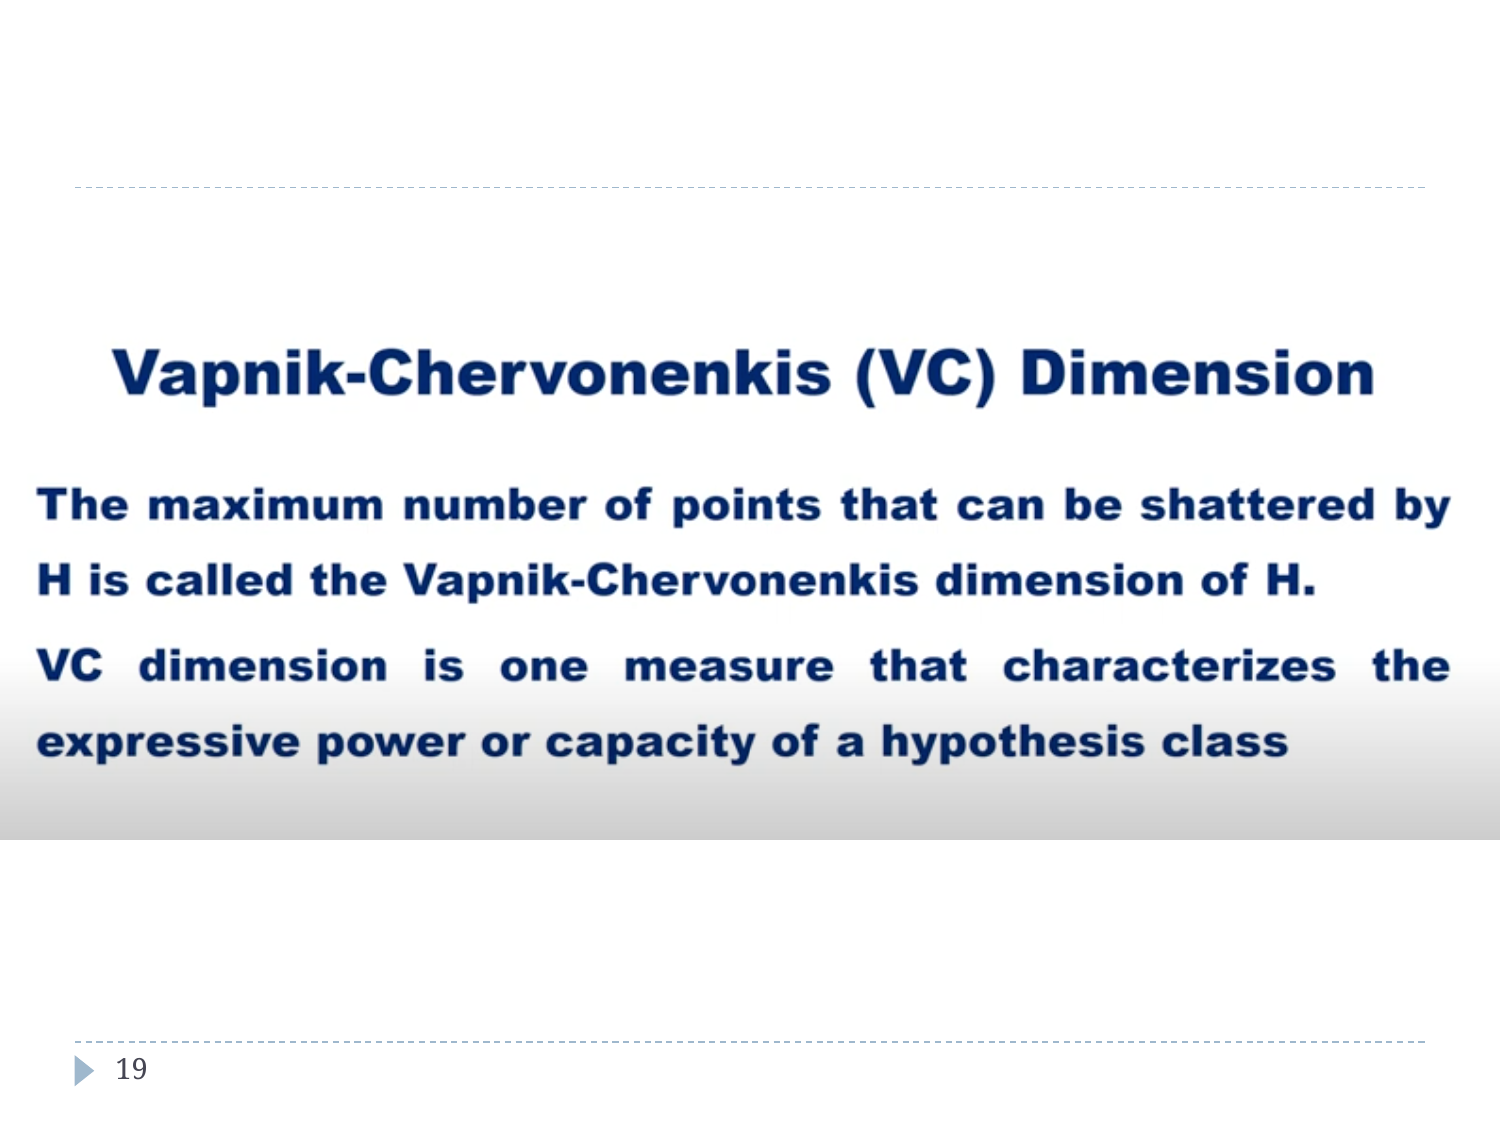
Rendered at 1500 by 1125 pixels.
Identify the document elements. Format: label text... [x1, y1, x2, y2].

slide_number ‹#› [100, 1042, 426, 1103]
picture [0, 284, 1500, 840]
